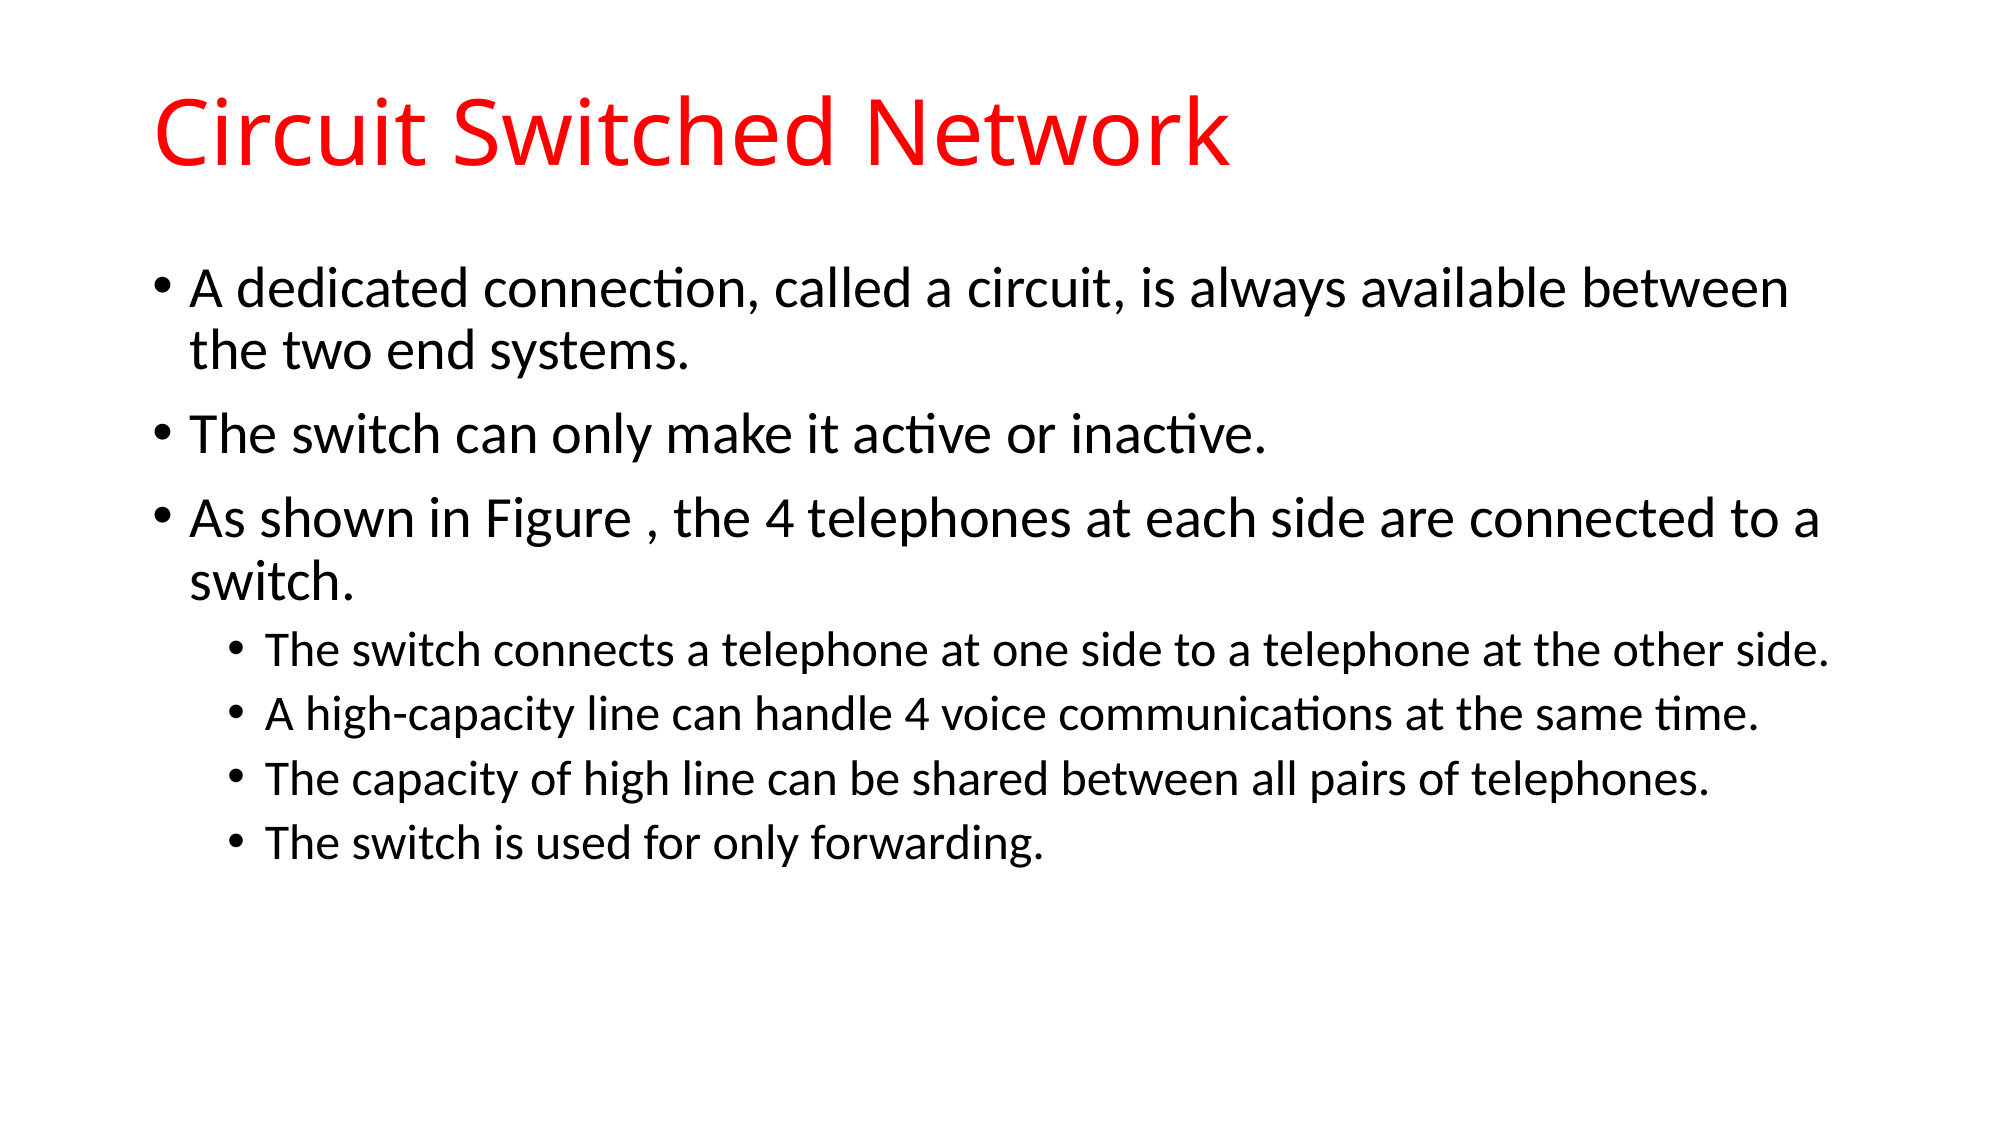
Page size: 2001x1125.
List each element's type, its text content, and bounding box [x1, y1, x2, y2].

title Circuit Switched Network [137, 59, 1863, 212]
list A dedicated connection, called a circuit, is always available between the two end systems. The switch can only make it active or inactive. As shown in Figure , the 4 telephones at each side are connected to a switch. The switch connects a telephone at one side to a telephone at the other side. A high-capacity line can handle 4 voice communications at the same time. The capacity of high line can be shared between all pairs of telephones. The switch is used for only forwarding. [137, 249, 1863, 1014]
